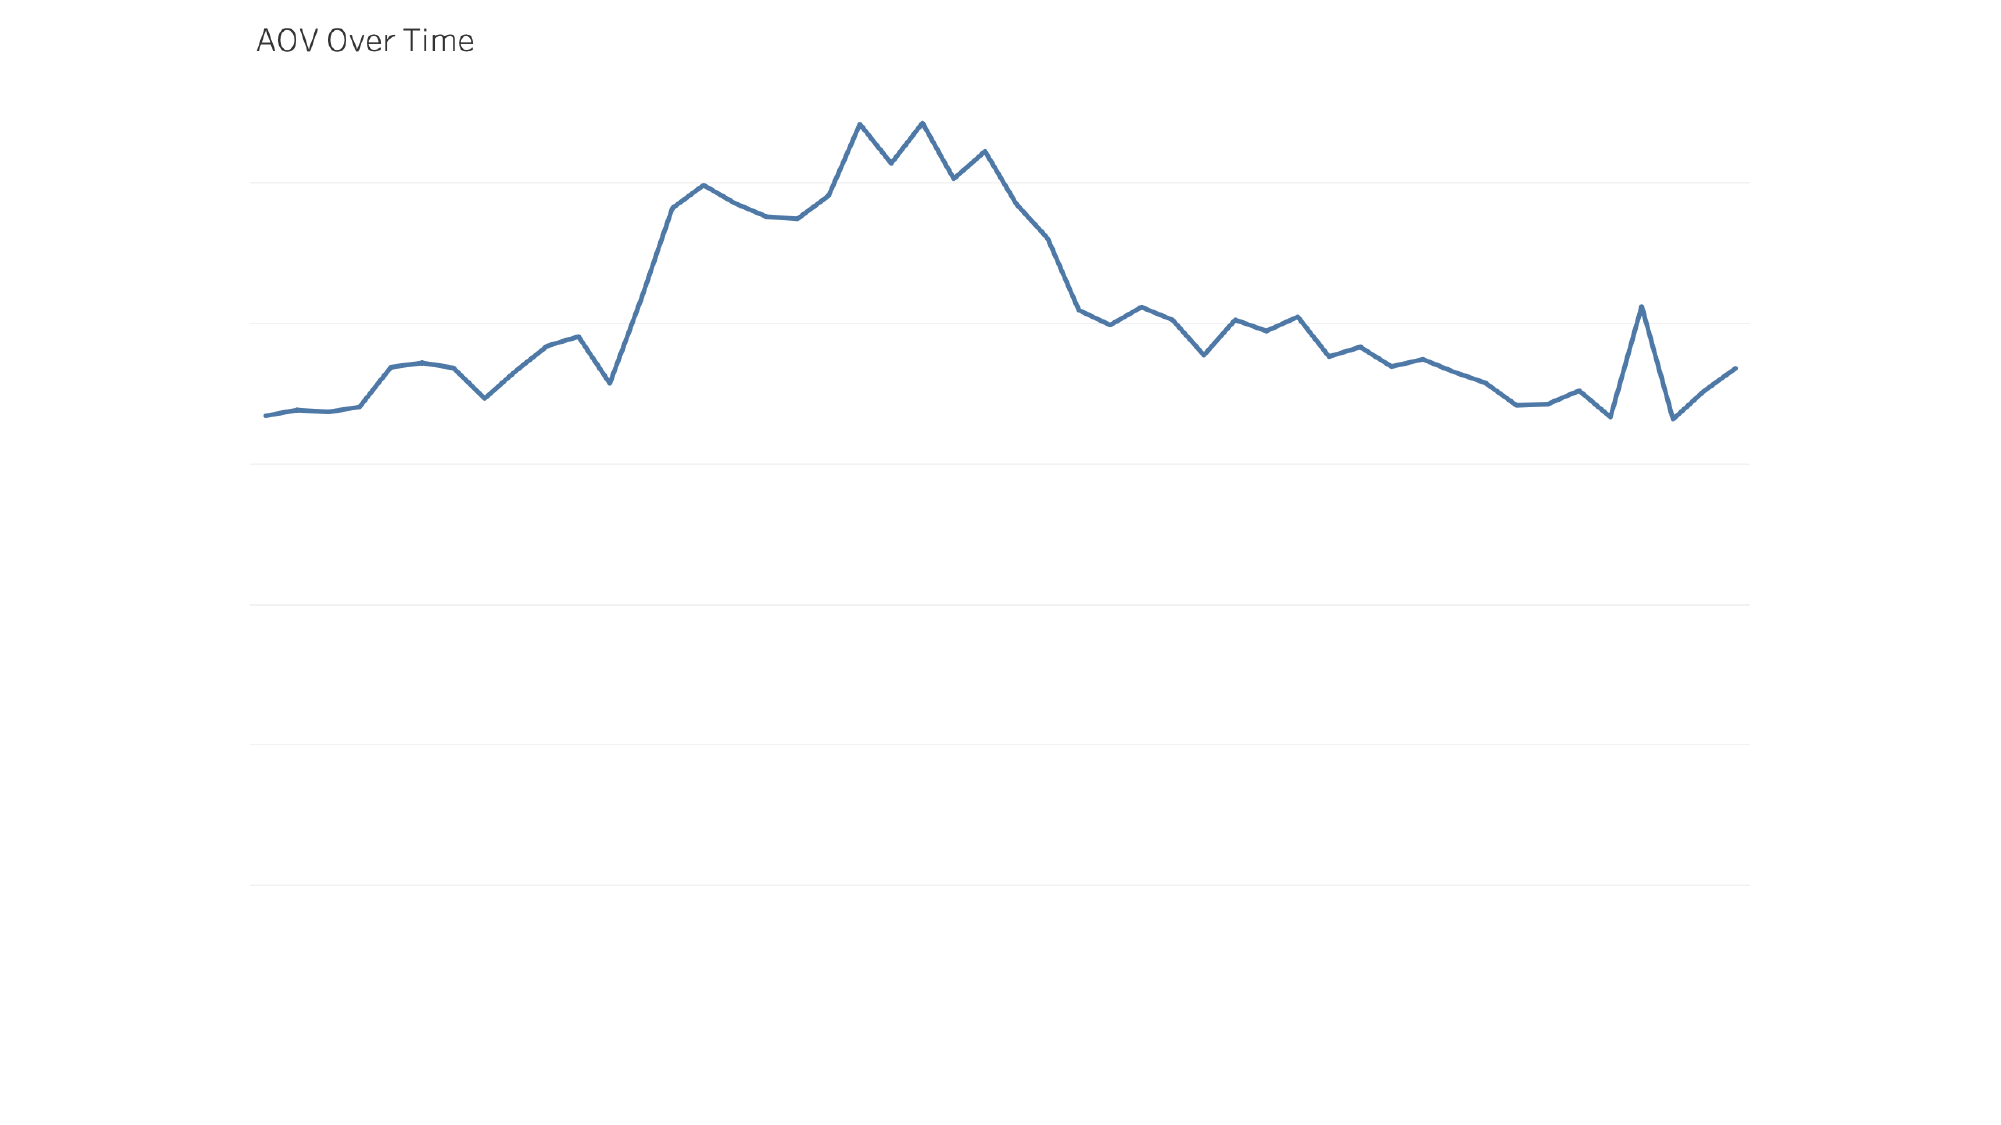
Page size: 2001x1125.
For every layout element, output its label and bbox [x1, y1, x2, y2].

picture [249, 7, 1750, 1022]
